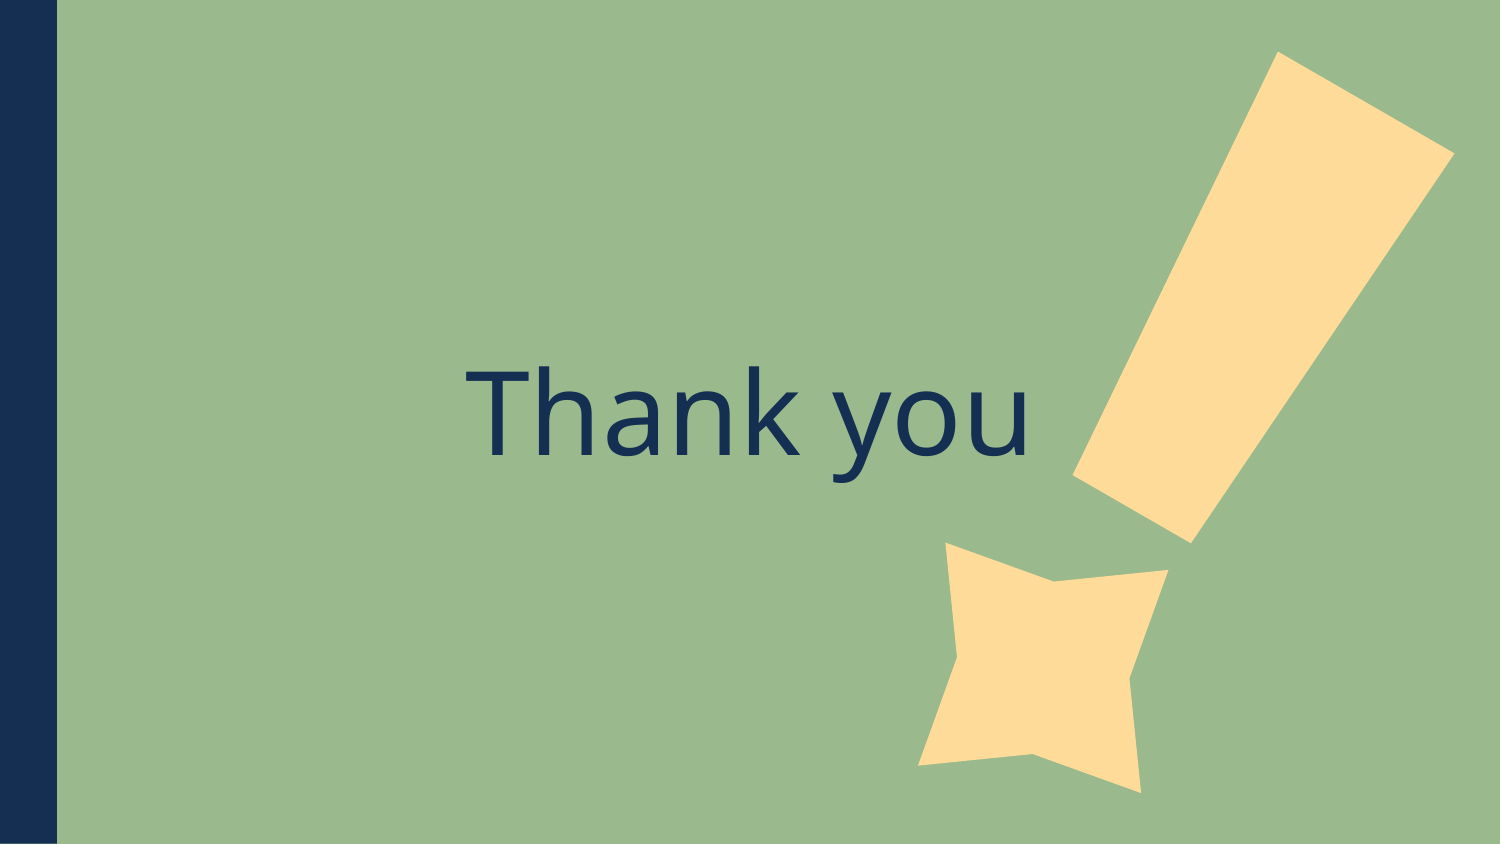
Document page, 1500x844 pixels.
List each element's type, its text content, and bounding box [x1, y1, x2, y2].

title Thank you [53, 162, 1447, 682]
